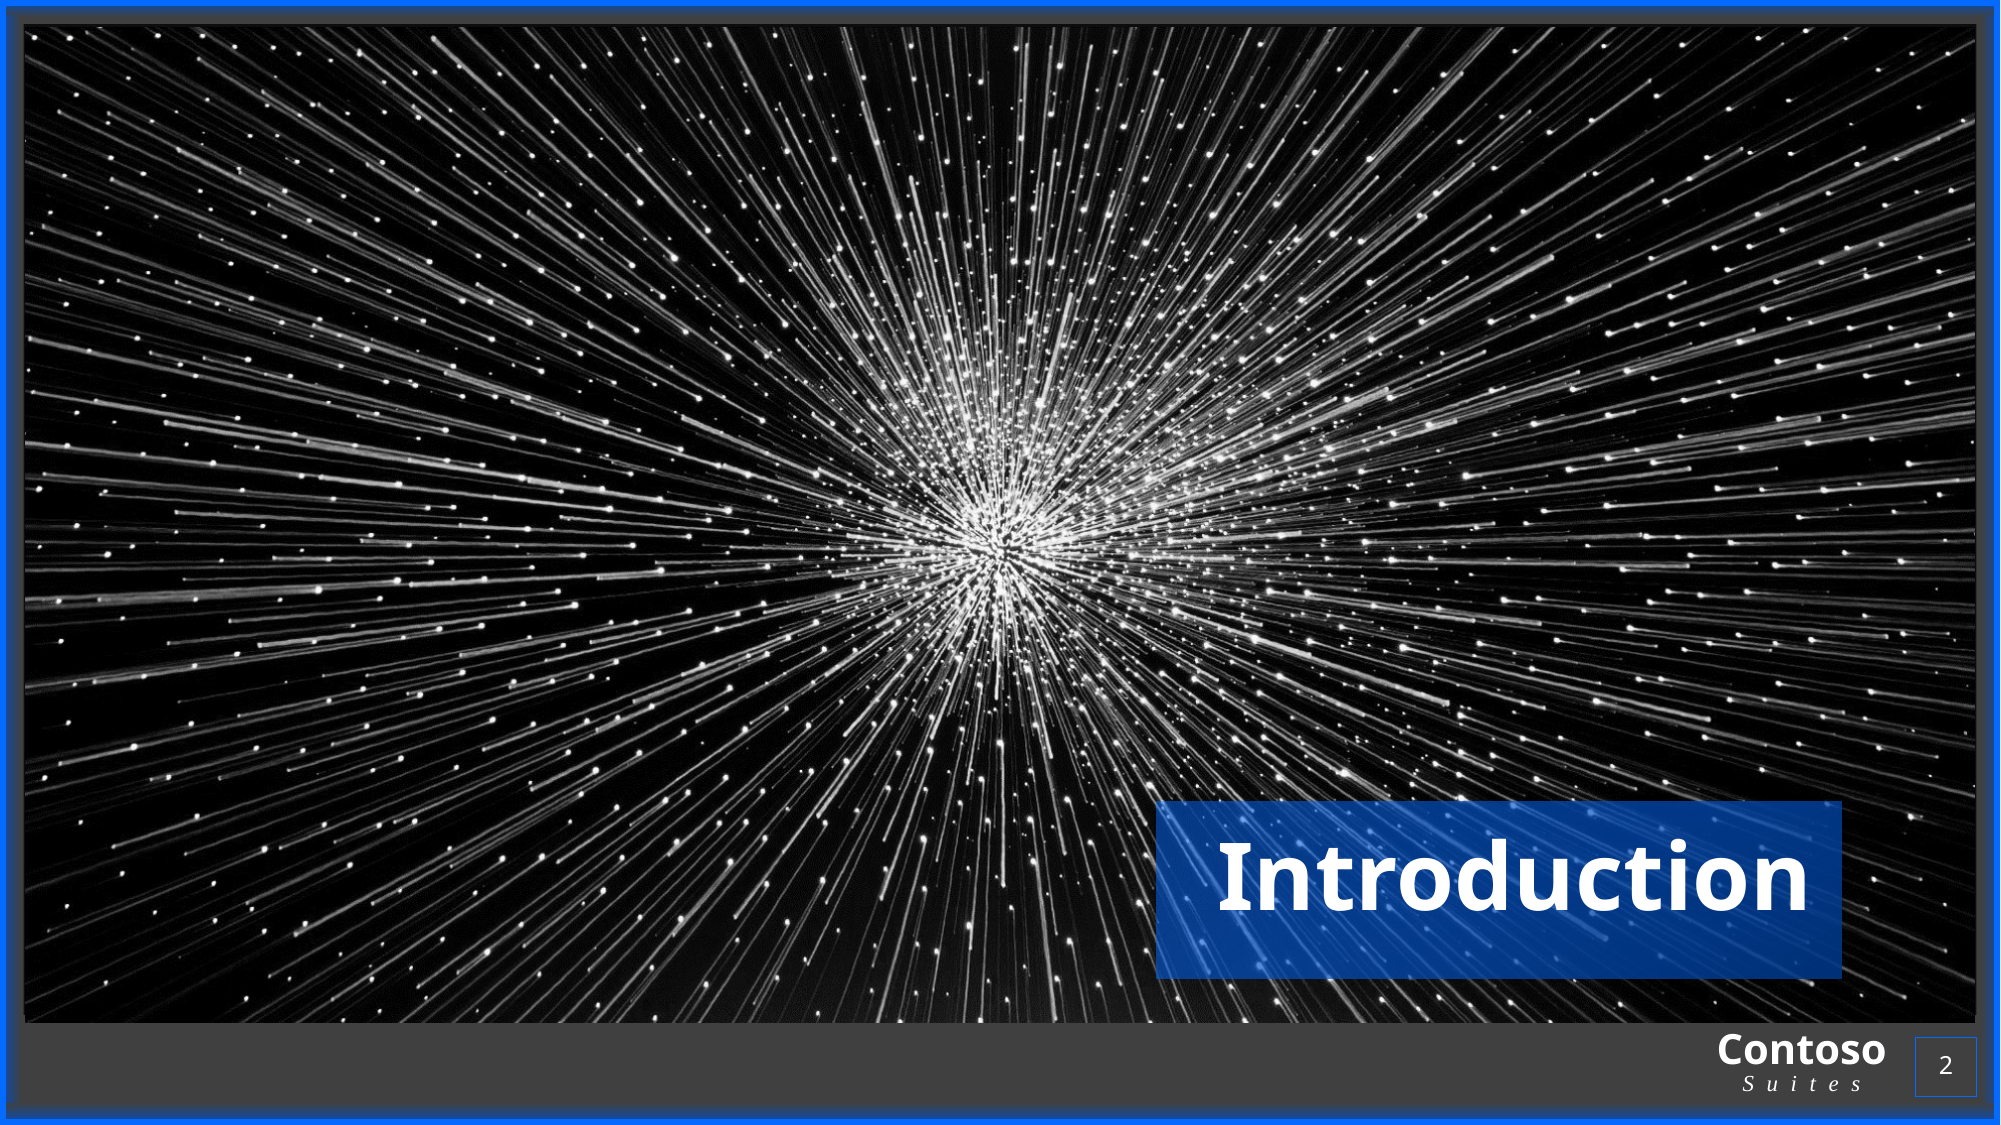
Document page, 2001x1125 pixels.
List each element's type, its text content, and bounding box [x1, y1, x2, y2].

picture [25, 27, 1975, 1023]
slide_number 2 [1915, 1037, 1977, 1097]
